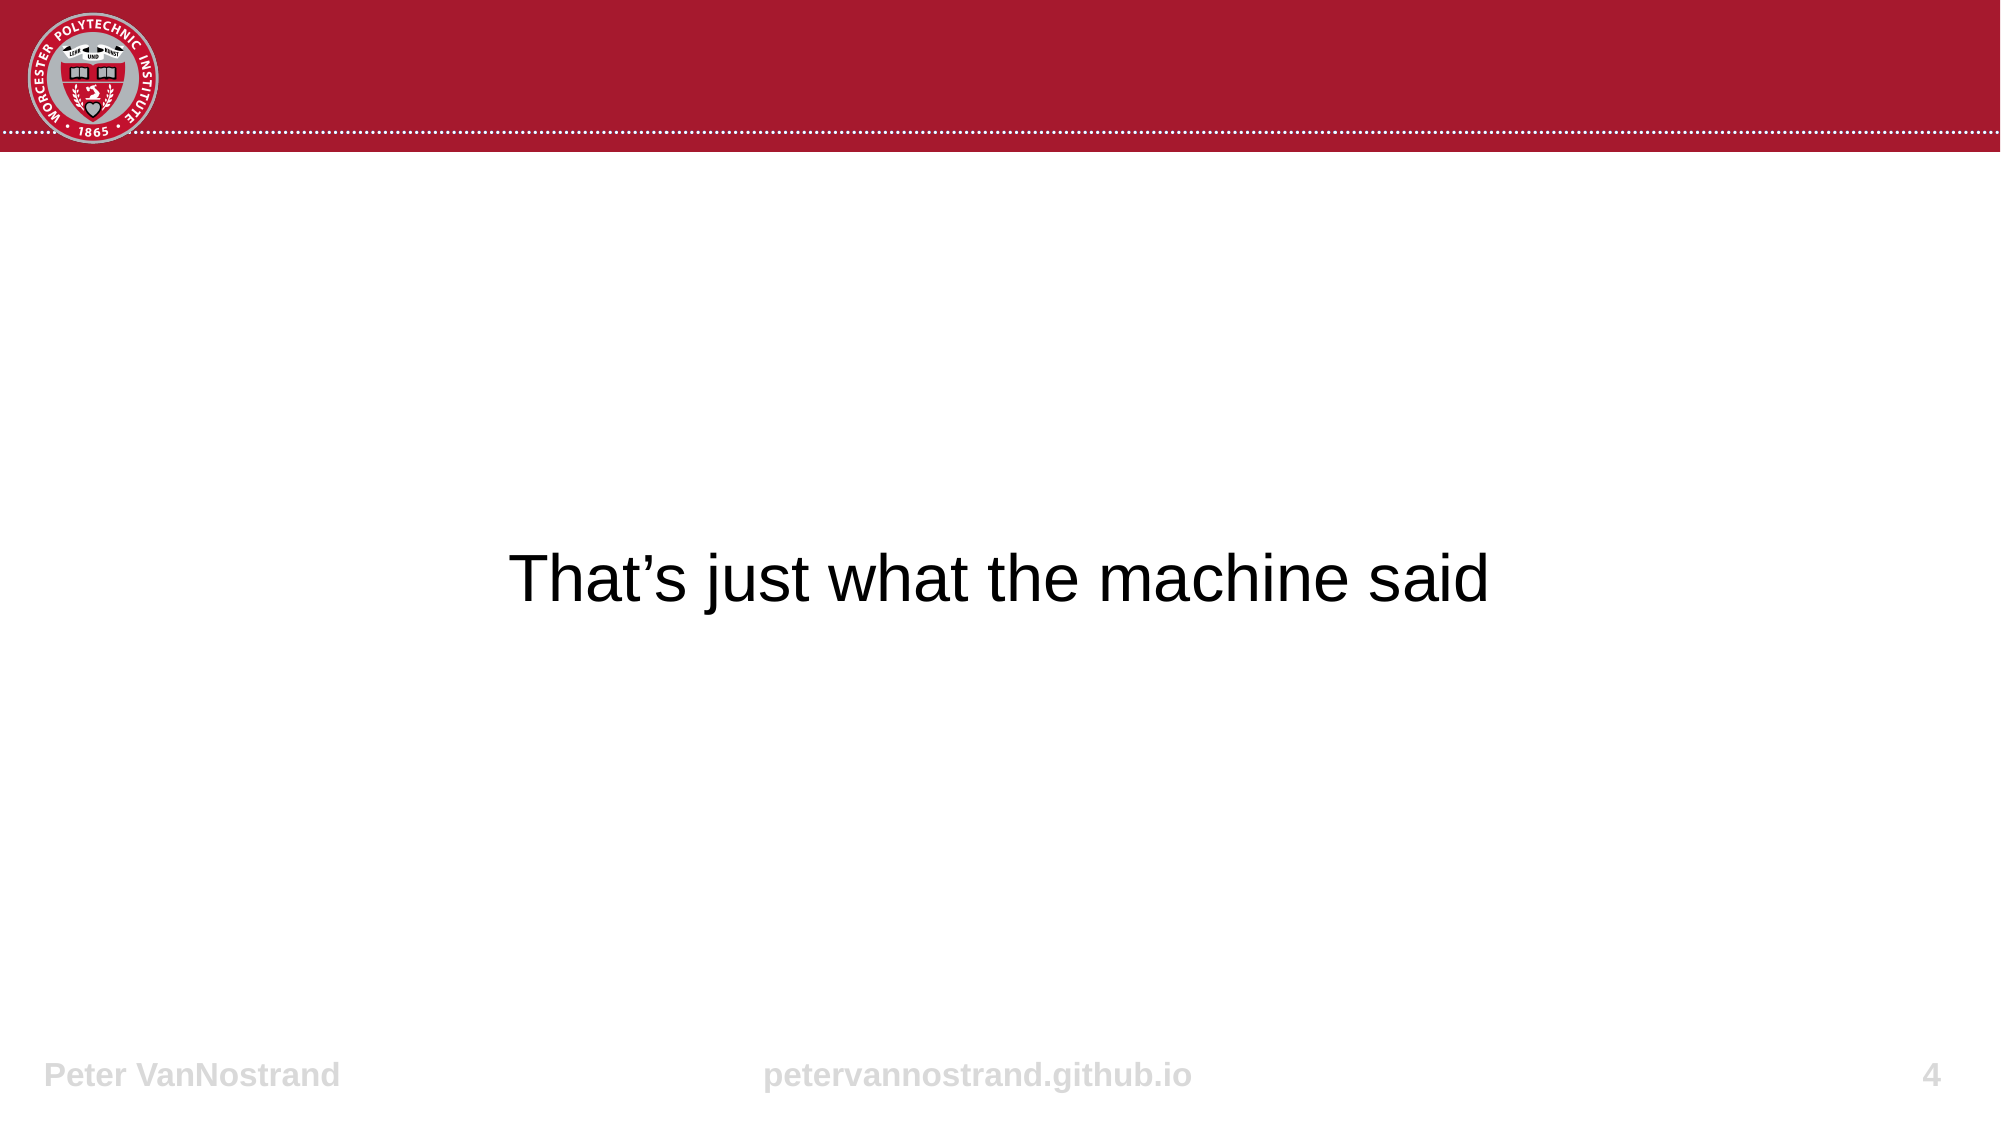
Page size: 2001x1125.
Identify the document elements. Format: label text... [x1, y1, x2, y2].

list That’s just what the machine said [481, 412, 1519, 713]
picture [0, 0, 2001, 1125]
footer 4 [1880, 1042, 1957, 1103]
